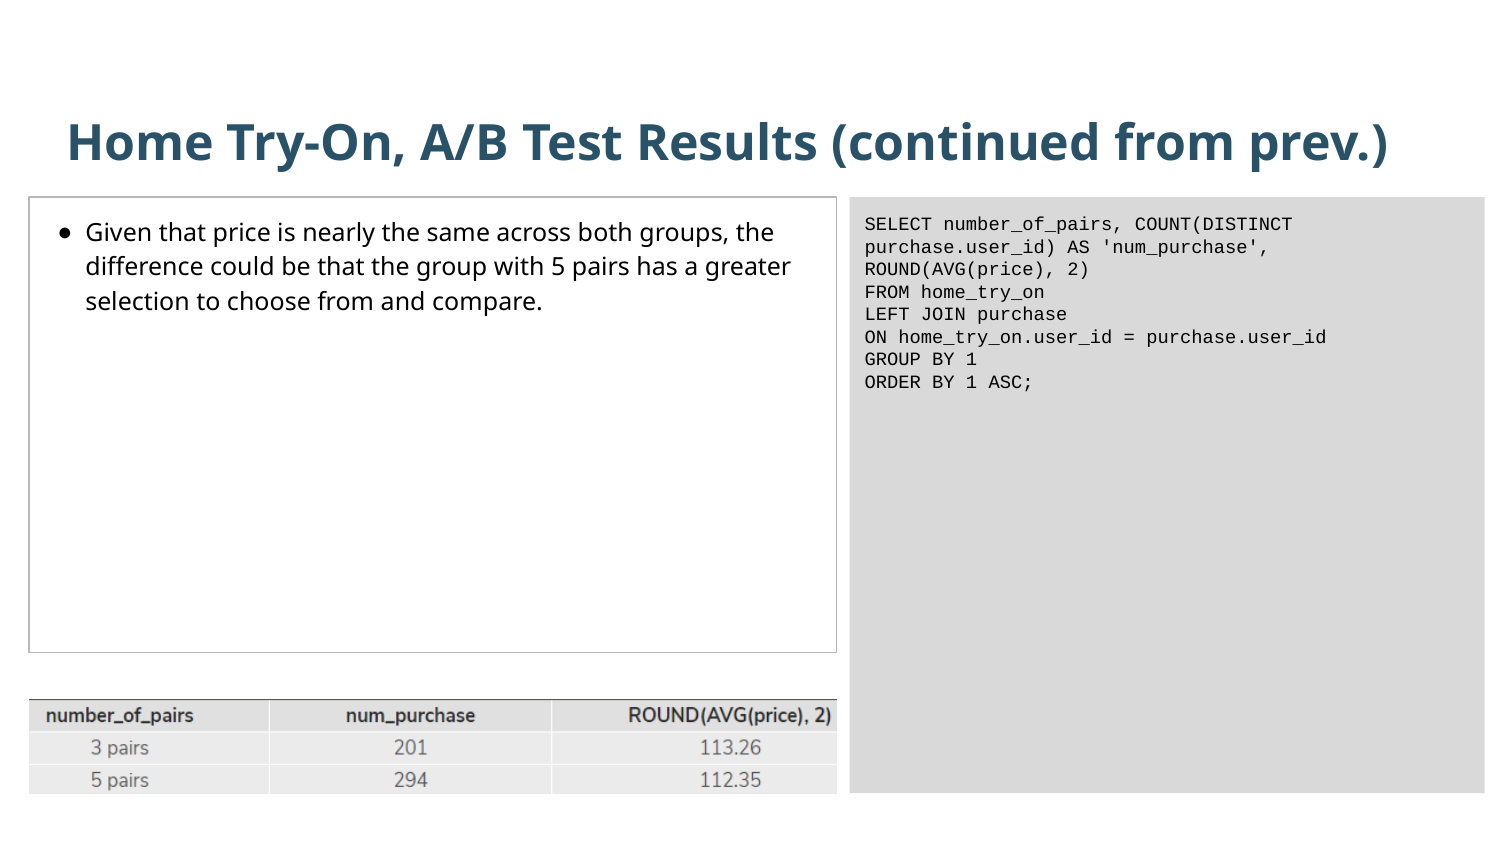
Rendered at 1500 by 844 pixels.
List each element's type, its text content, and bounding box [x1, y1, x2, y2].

text_box SELECT number_of_pairs, COUNT(DISTINCT purchase.user_id) AS 'num_purchase', ROUND(AVG(price), 2) FROM home_try_on LEFT JOIN purchase ON home_try_on.user_id = purchase.user_id GROUP BY 1 ORDER BY 1 ASC; [849, 197, 1485, 794]
text_box Home Try-On, A/B Test Results (continued from prev.) [51, 48, 1449, 186]
picture [28, 698, 837, 794]
text_box Given that price is nearly the same across both groups, the difference could be that the group with 5 pairs has a greater selection to choose from and compare. [29, 197, 837, 653]
